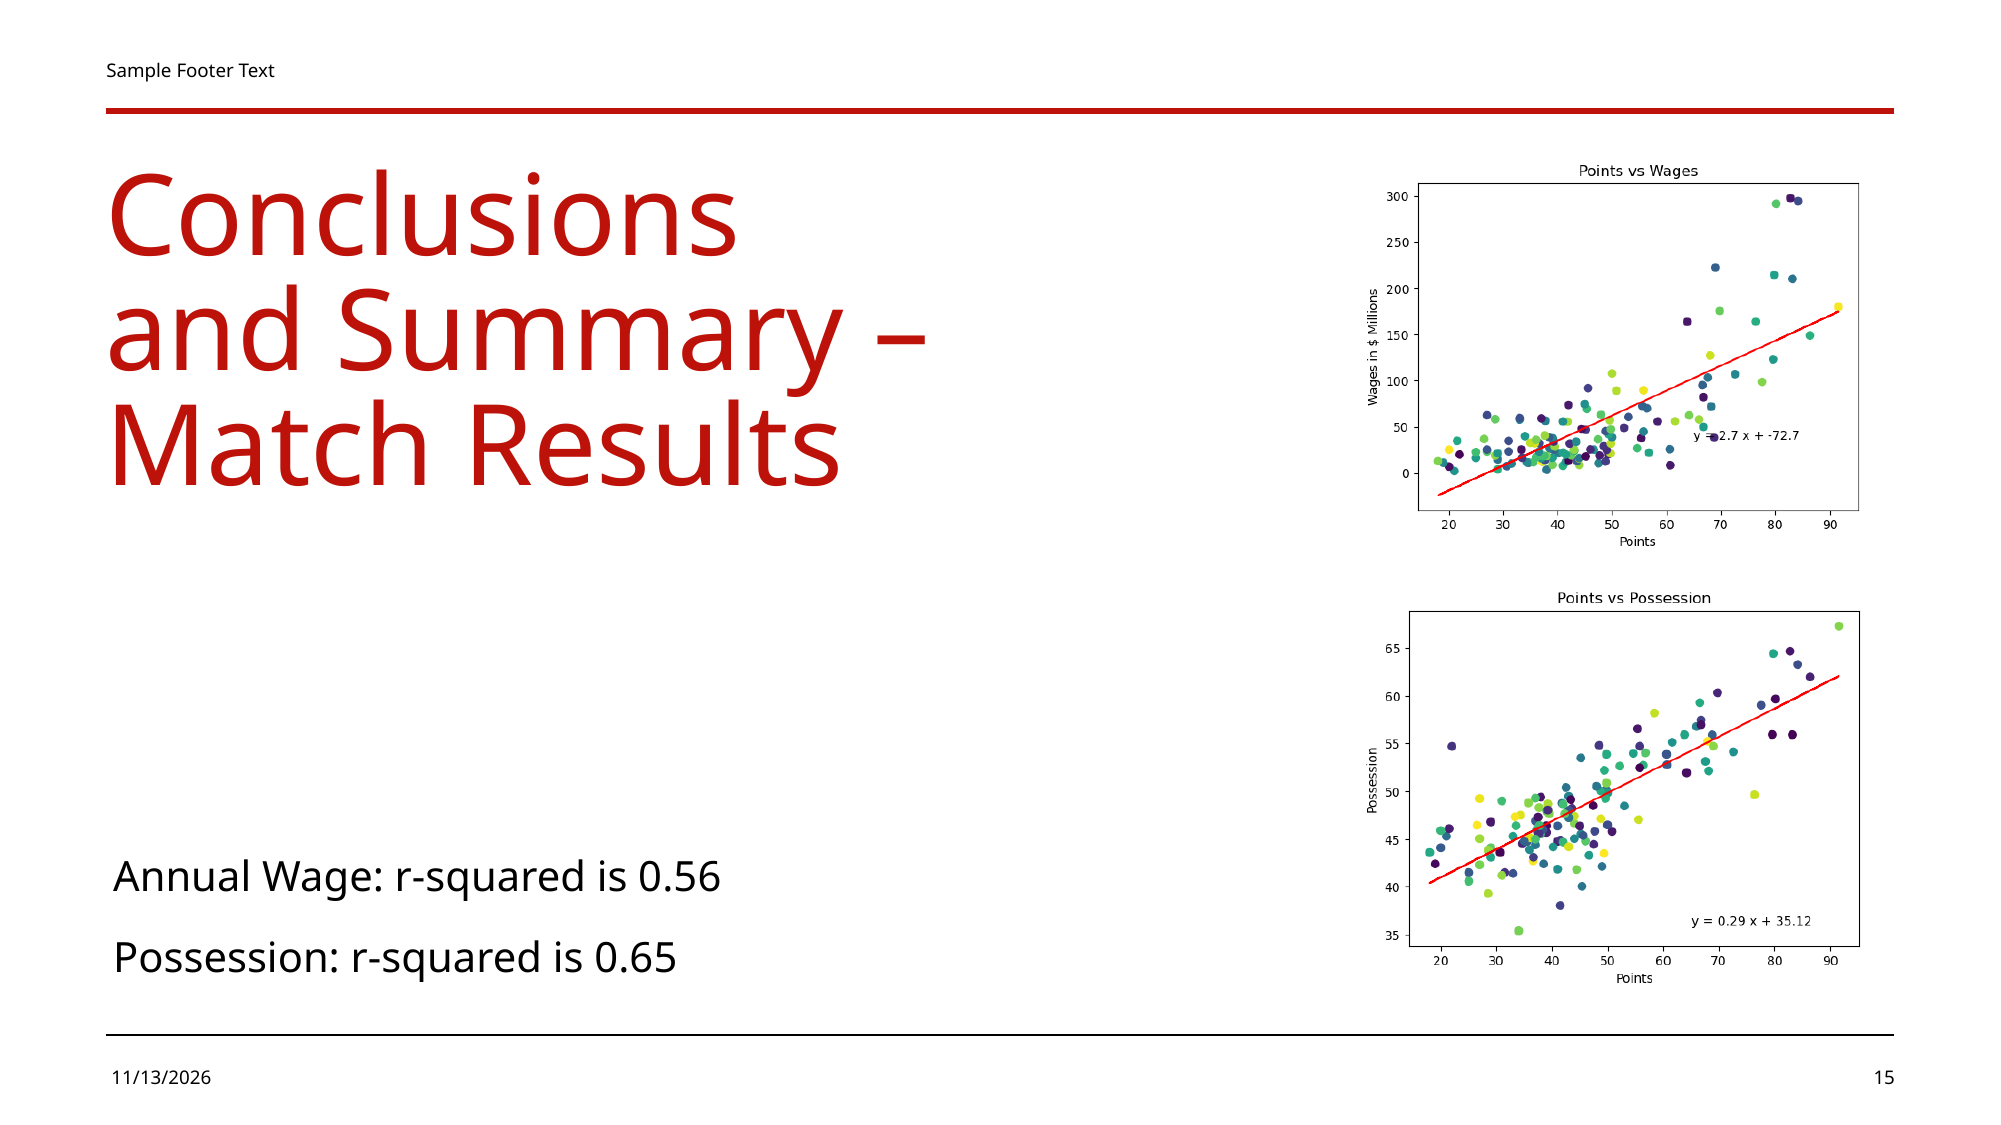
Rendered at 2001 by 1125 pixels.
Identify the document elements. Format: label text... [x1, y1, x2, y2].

picture [1359, 156, 1866, 558]
subtitle Annual Wage: r-squared is 0.56 Possession: r-squared is 0.65 [98, 700, 963, 988]
slide_number 15 [1757, 1057, 1910, 1109]
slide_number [96, 1057, 586, 1109]
footer Sample Footer Text [91, 28, 767, 89]
title Conclusions and Summary – Match Results [90, 156, 963, 690]
picture [1357, 583, 1868, 994]
